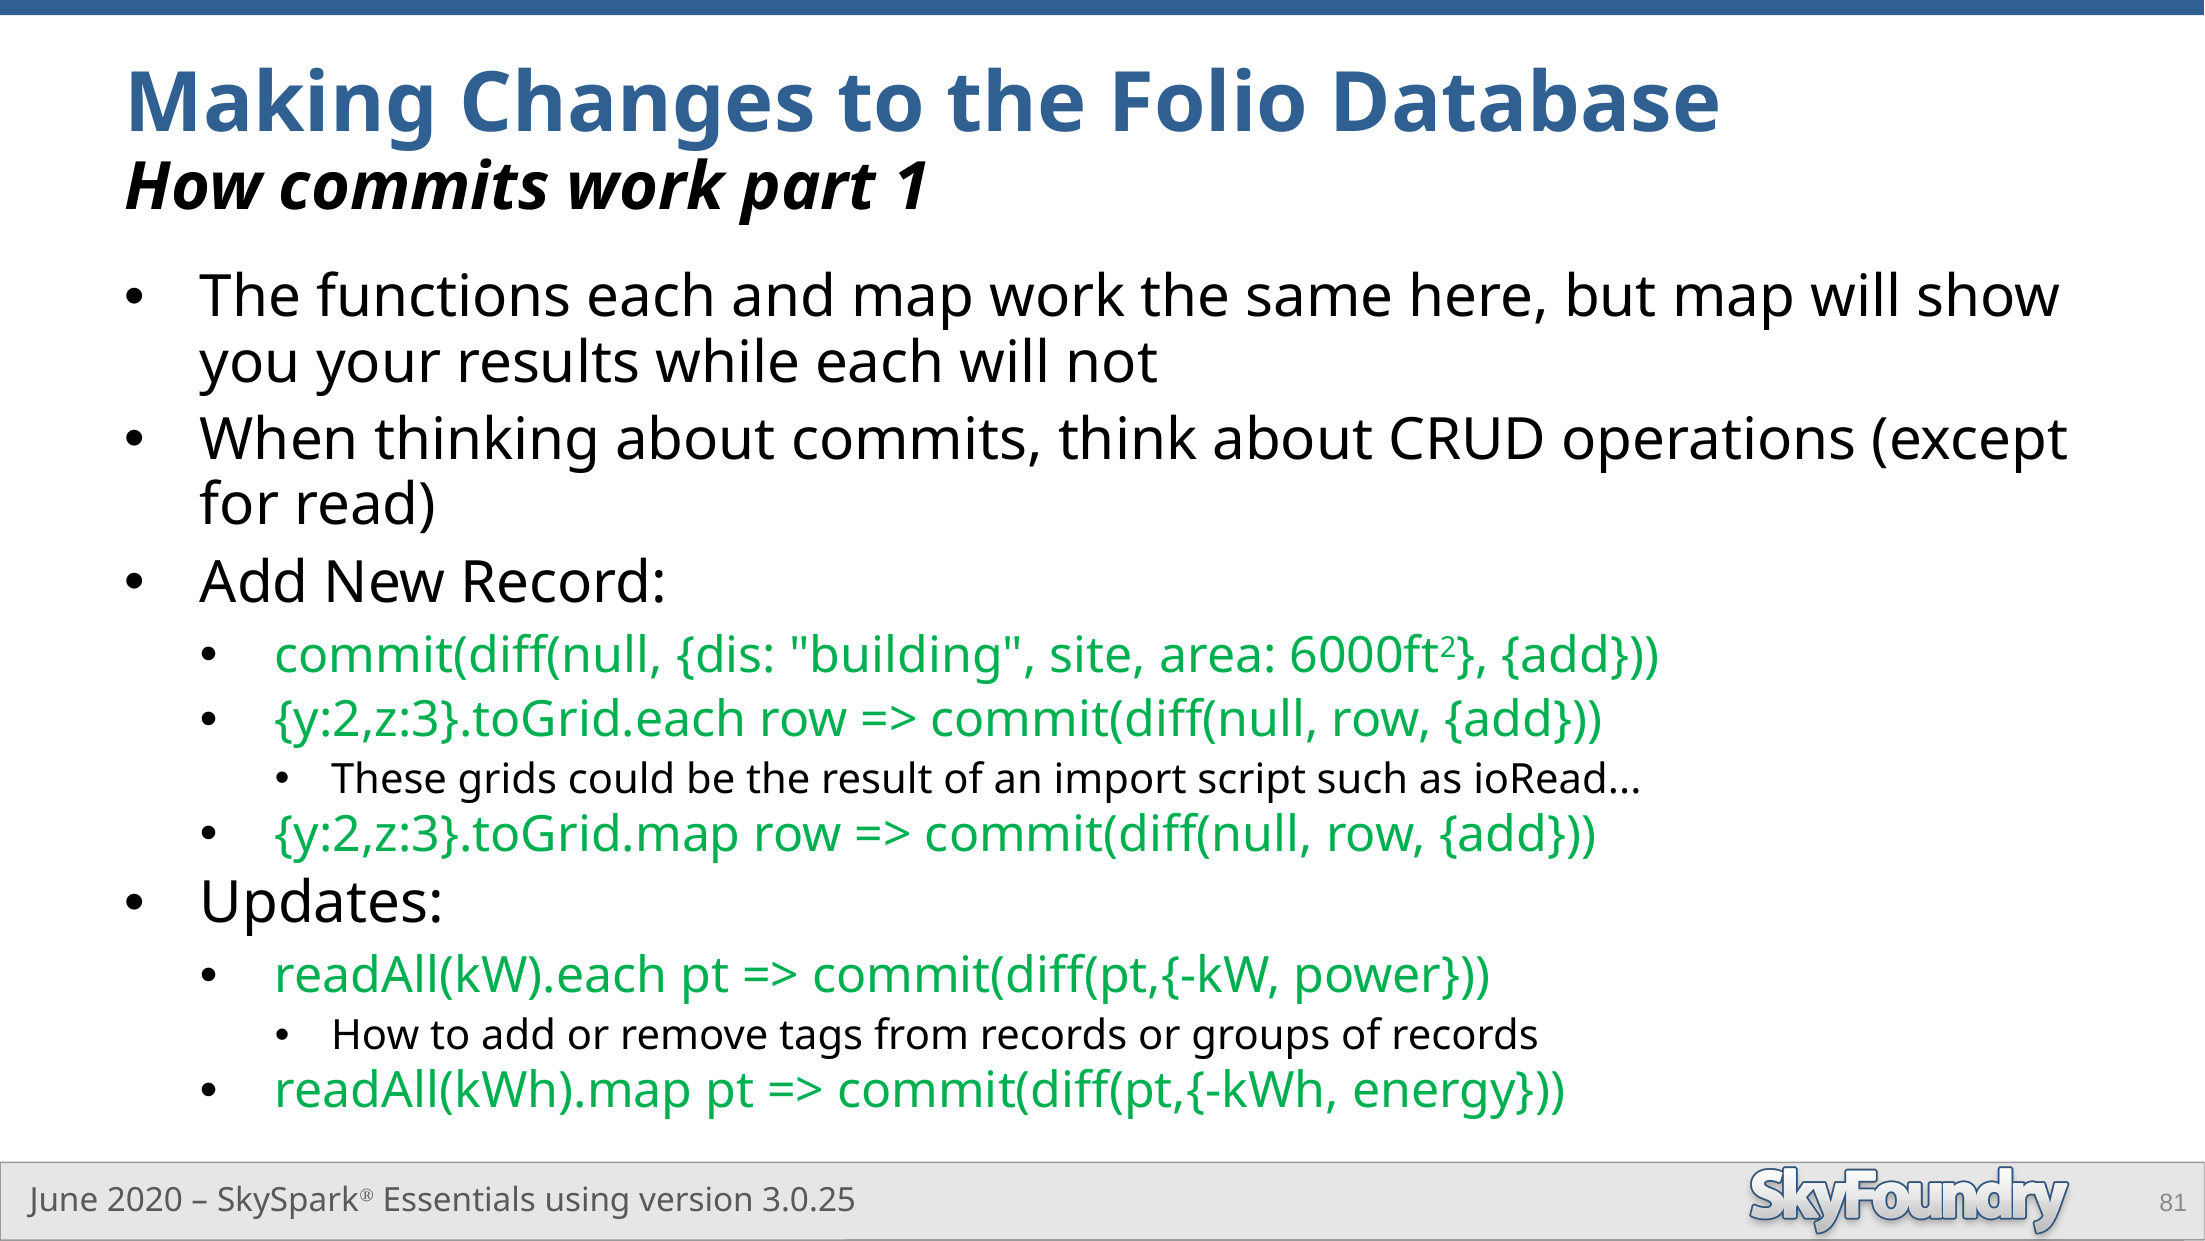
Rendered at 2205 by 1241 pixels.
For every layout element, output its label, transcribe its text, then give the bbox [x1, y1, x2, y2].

title Making Changes to the Folio Database How commits work part 1 [110, 49, 2094, 233]
slide_number 81 [1706, 1170, 2203, 1236]
list The functions each and map work the same here, but map will show you your results while each will not When thinking about commits, think about CRUD operations (except for read) Add New Record: commit(diff(null, {dis: "building", site, area: 6000ft2}, {add})) {y:2,z:3}.toGrid.each row => commit(diff(null, row, {add})) These grids could be the result of an import script such as ioRead... {y:2,z:3}.toGrid.map row => commit(diff(null, row, {add})) Updates: readAll(kW).each pt => commit(diff(pt,{-kW, power})) How to add or remove tags from records or groups of records readAll(kWh).map pt => commit(diff(pt,{-kWh, energy})) [110, 257, 2094, 1120]
picture [1739, 1236, 2076, 1241]
picture [1739, 1145, 2076, 1170]
